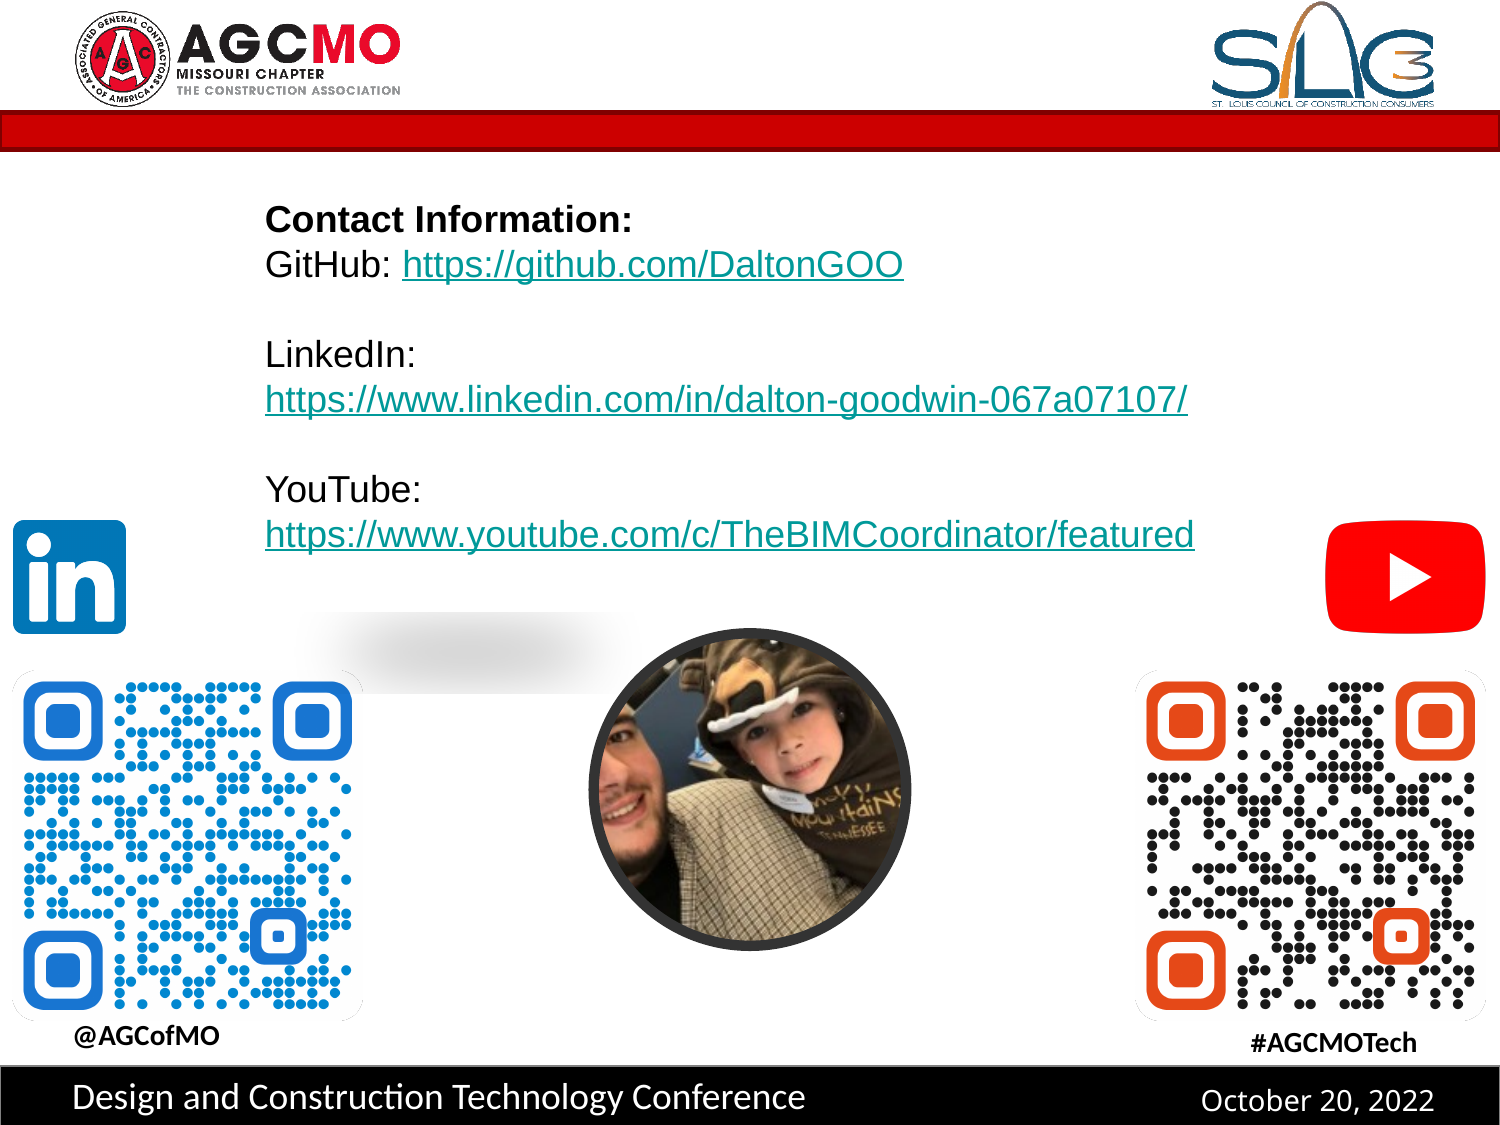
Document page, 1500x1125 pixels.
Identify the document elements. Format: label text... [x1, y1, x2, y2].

text_box Contact Information: GitHub: https://github.com/DaltonGOO LinkedIn: https://www.linkedin.com/in/dalton-goodwin-067a07107/ YouTube: https://www.youtube.com/c/TheBIMCoordinator/featured [249, 187, 1250, 698]
picture [1323, 520, 1487, 634]
picture [121, 532, 127, 634]
picture [1212, 0, 1434, 107]
picture [593, 633, 907, 947]
picture [12, 670, 363, 1022]
picture [121, 520, 127, 529]
picture [29, 563, 48, 621]
picture [1135, 670, 1486, 1022]
picture [13, 520, 18, 529]
picture [75, 11, 400, 107]
text_box October 20, 2022 [962, 1074, 1450, 1125]
picture [13, 624, 18, 634]
picture [27, 533, 50, 556]
picture [57, 561, 114, 621]
